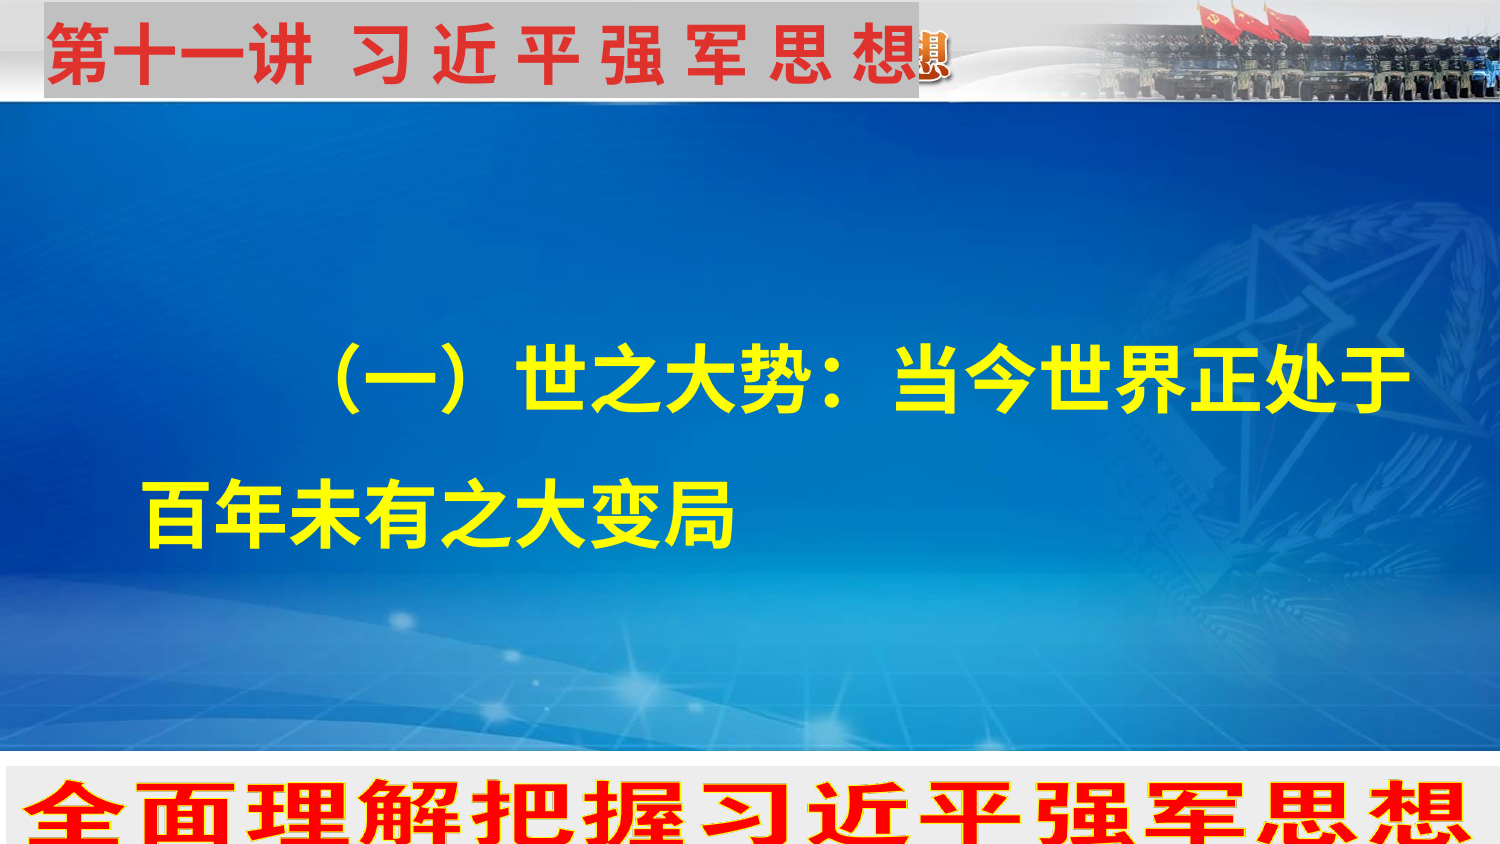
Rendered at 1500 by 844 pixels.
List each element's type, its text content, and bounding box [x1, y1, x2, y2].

text_box （一）世之大势：当今世界正处于百年未有之大变局 [123, 280, 1433, 565]
picture [6, 766, 1500, 844]
picture [0, 0, 1500, 751]
